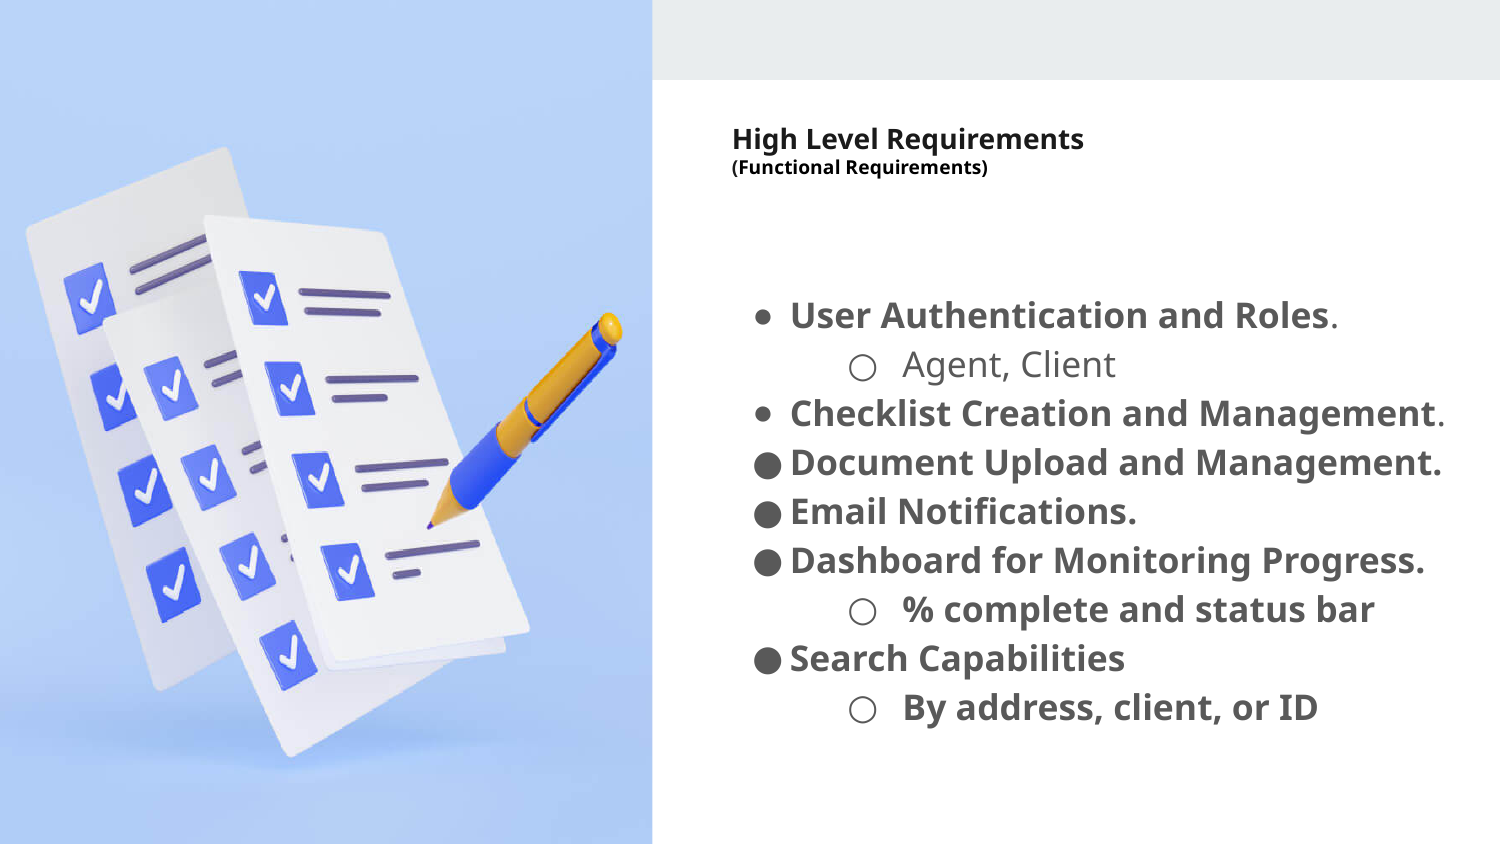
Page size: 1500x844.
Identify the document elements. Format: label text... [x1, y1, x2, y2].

title High Level Requirements (Functional Requirements) [716, 106, 1500, 195]
list User Authentication and Roles. Agent, Client Checklist Creation and Management. Document Upload and Management. Email Notifications. Dashboard for Monitoring Progress. % complete and status bar Search Capabilities By address, client, or ID [737, 272, 1464, 788]
picture [0, 0, 653, 844]
